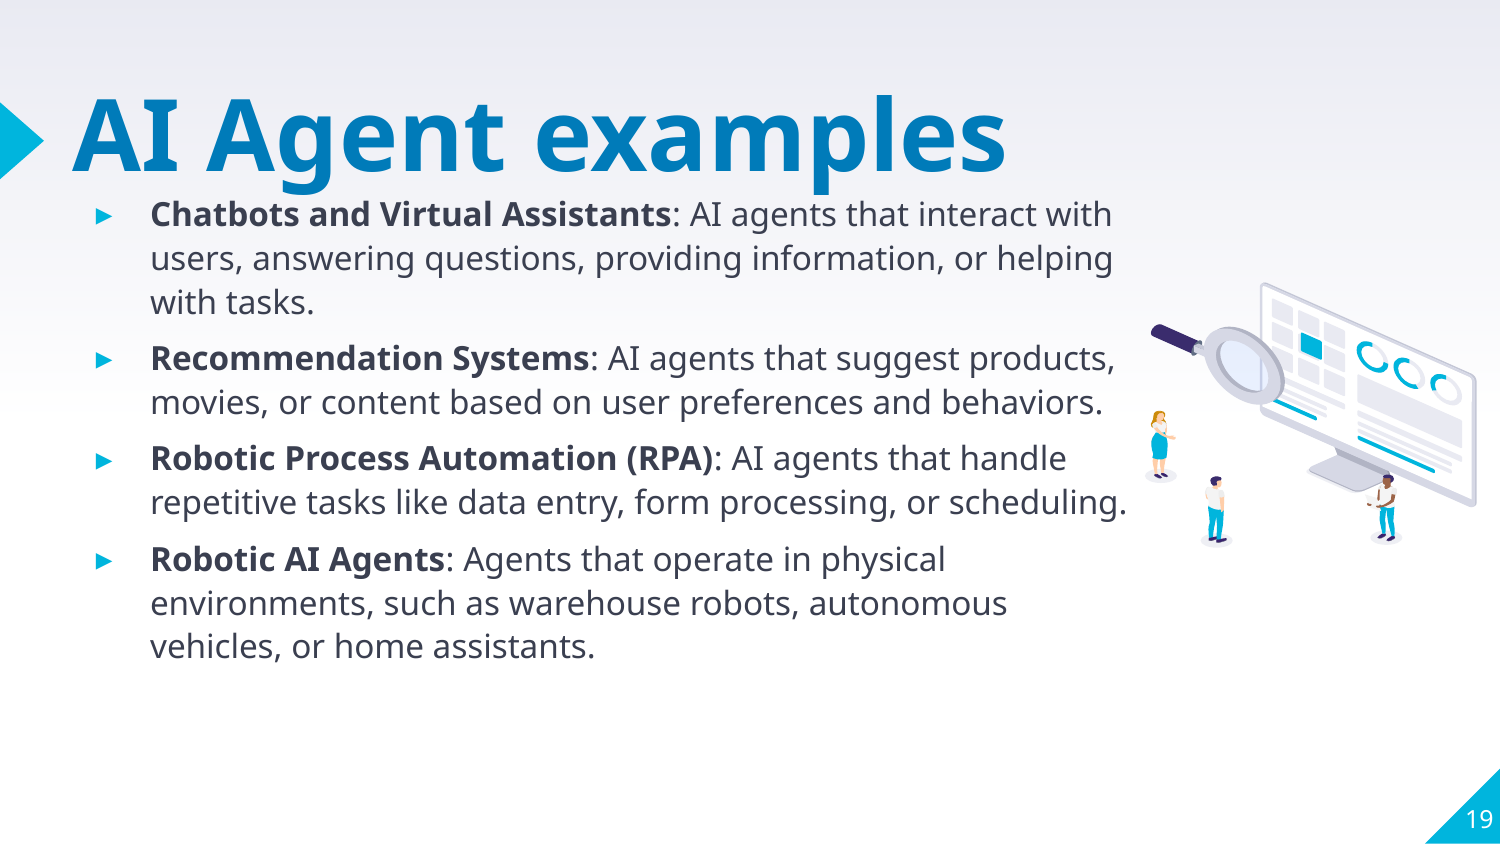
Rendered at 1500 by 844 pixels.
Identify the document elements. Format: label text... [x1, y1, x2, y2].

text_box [1144, 282, 1477, 548]
title AI Agent examples [72, 95, 1364, 187]
slide_number 19 [1418, 760, 1494, 838]
text_box Chatbots and Virtual Assistants: AI agents that interact with users, answering questions, providing information, or helping with tasks. Recommendation Systems: AI agents that suggest products, movies, or content based on user preferences and behaviors. Robotic Process Automation (RPA): AI agents that handle repetitive tasks like data entry, form processing, or scheduling. Robotic AI Agents: Agents that operate in physical environments, such as warehouse robots, autonomous vehicles, or home assistants. [74, 189, 1144, 785]
